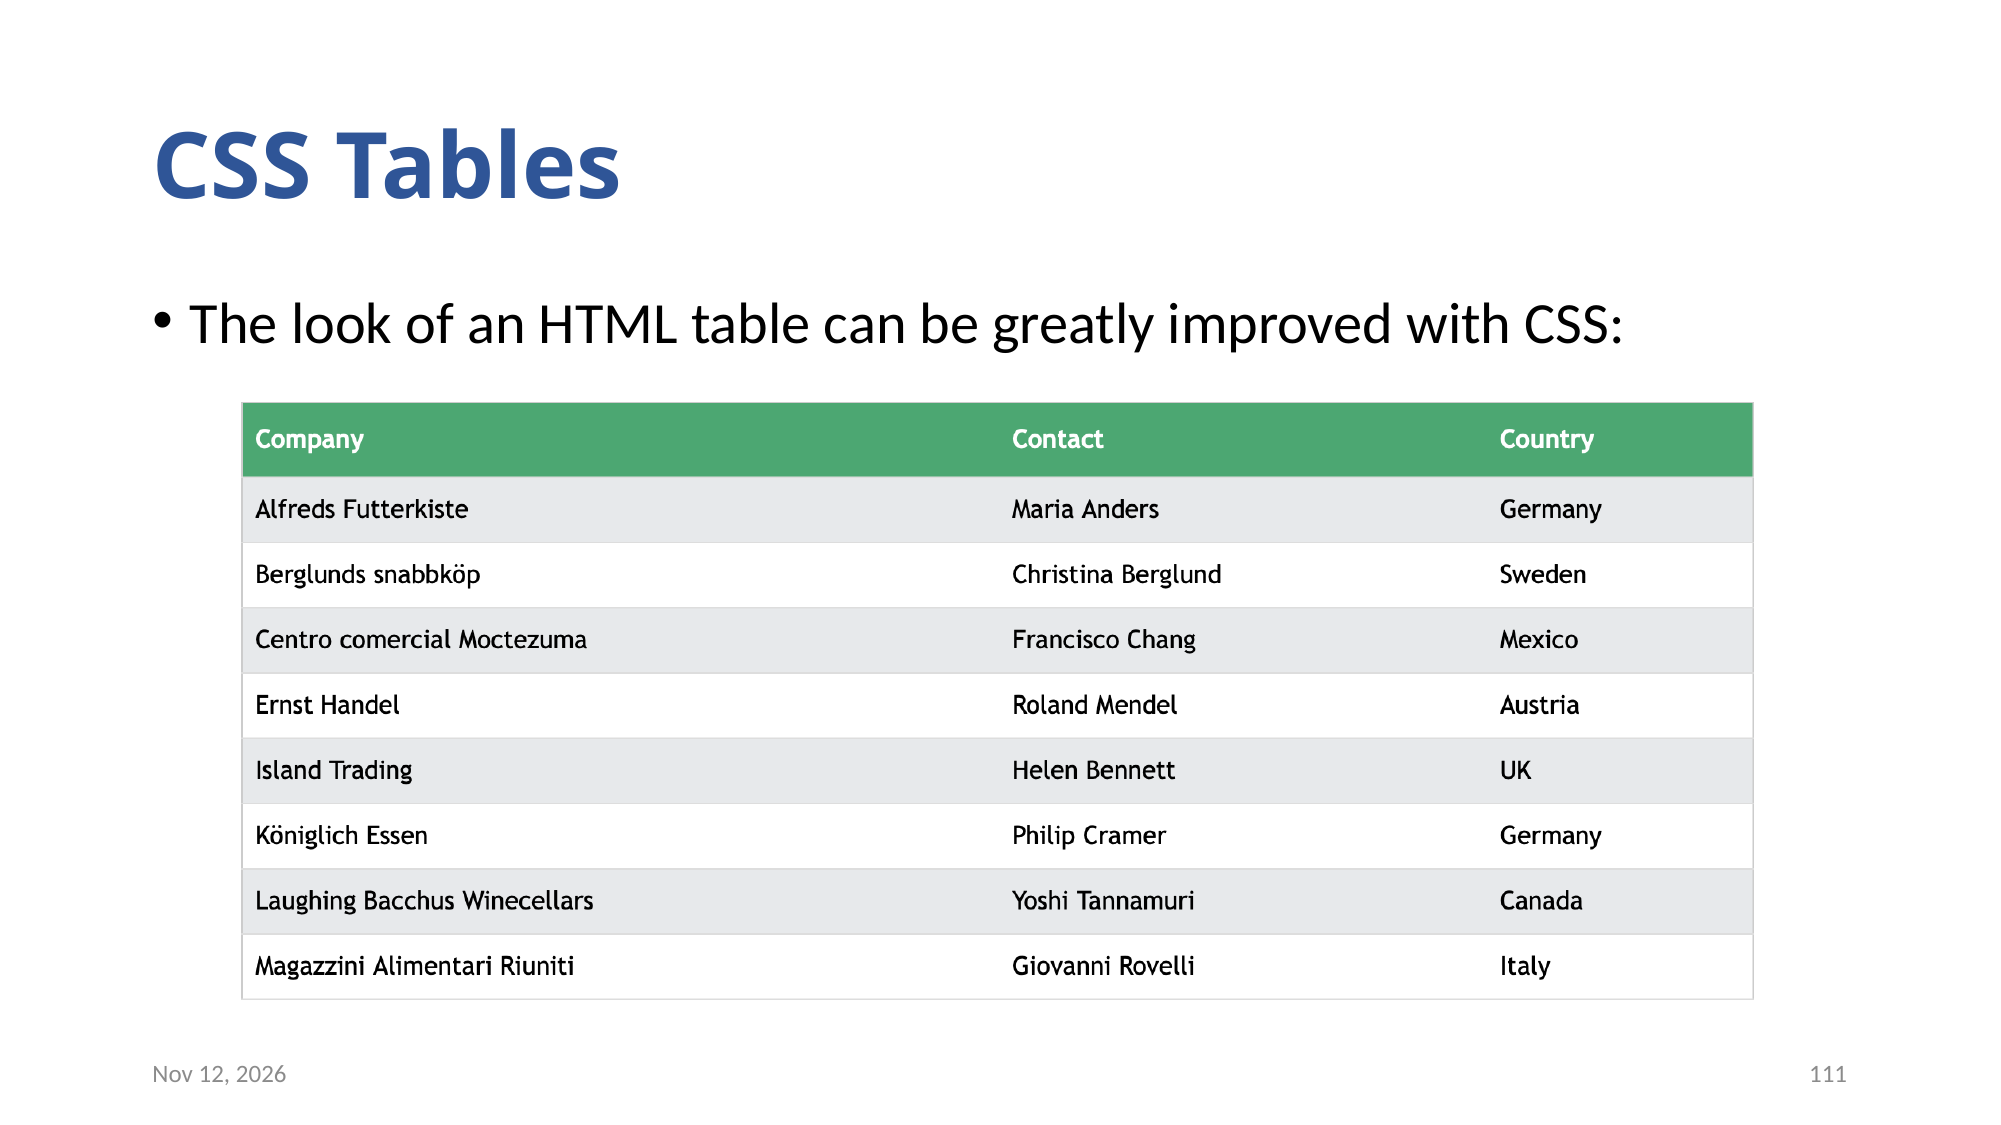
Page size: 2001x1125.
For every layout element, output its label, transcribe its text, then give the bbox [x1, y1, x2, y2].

slide_number 13-Jan-24 [137, 1042, 588, 1103]
list The look of an HTML table can be greatly improved with CSS: [137, 277, 1863, 380]
picture [228, 379, 1772, 1030]
slide_number 111 [1412, 1042, 1863, 1103]
title CSS Tables [137, 59, 1863, 277]
